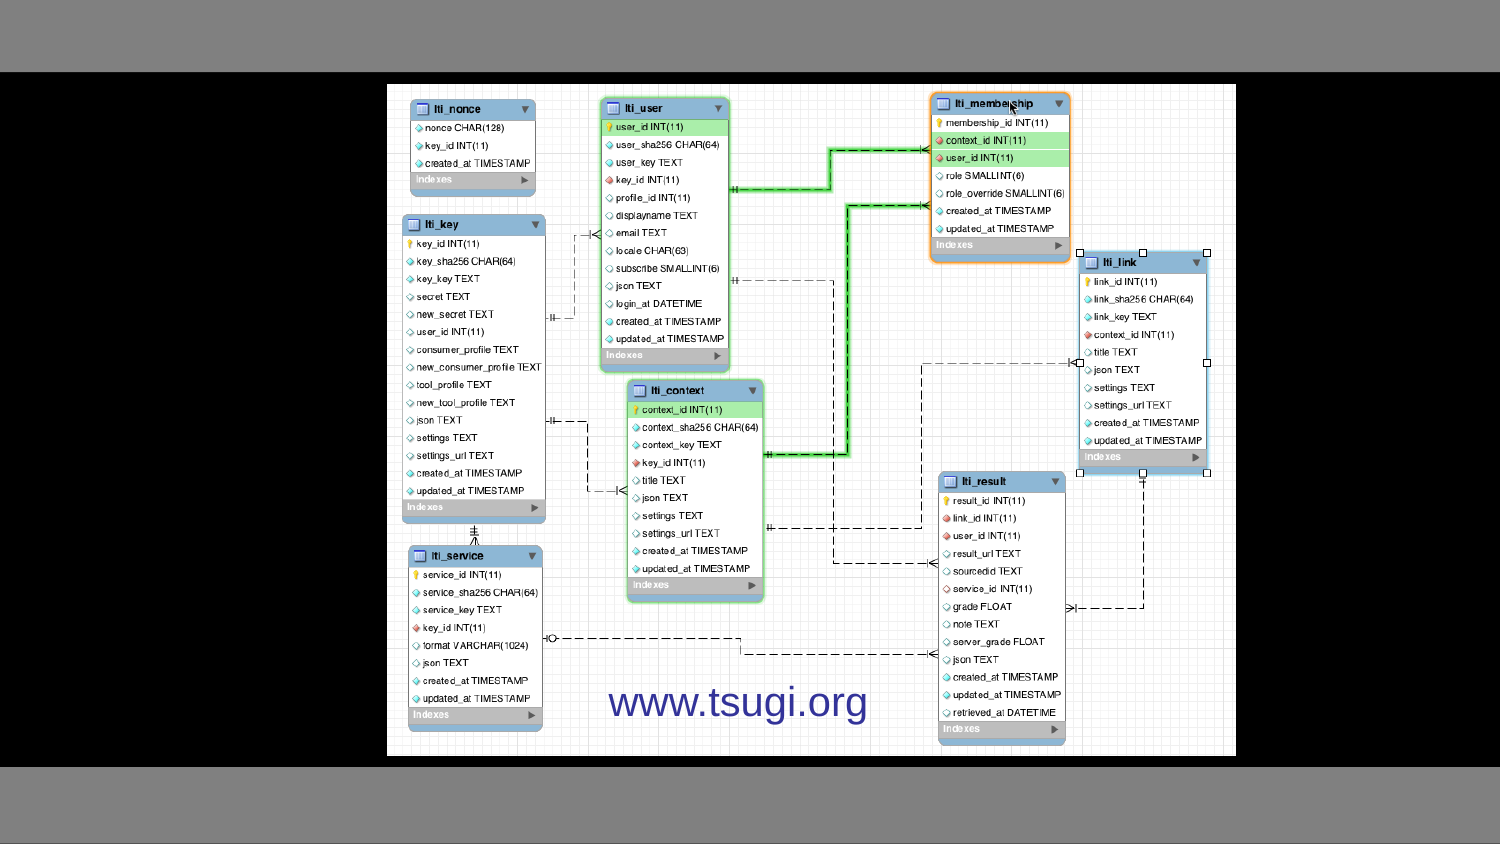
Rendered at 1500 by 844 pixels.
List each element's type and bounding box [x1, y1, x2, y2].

picture [387, 84, 1236, 756]
